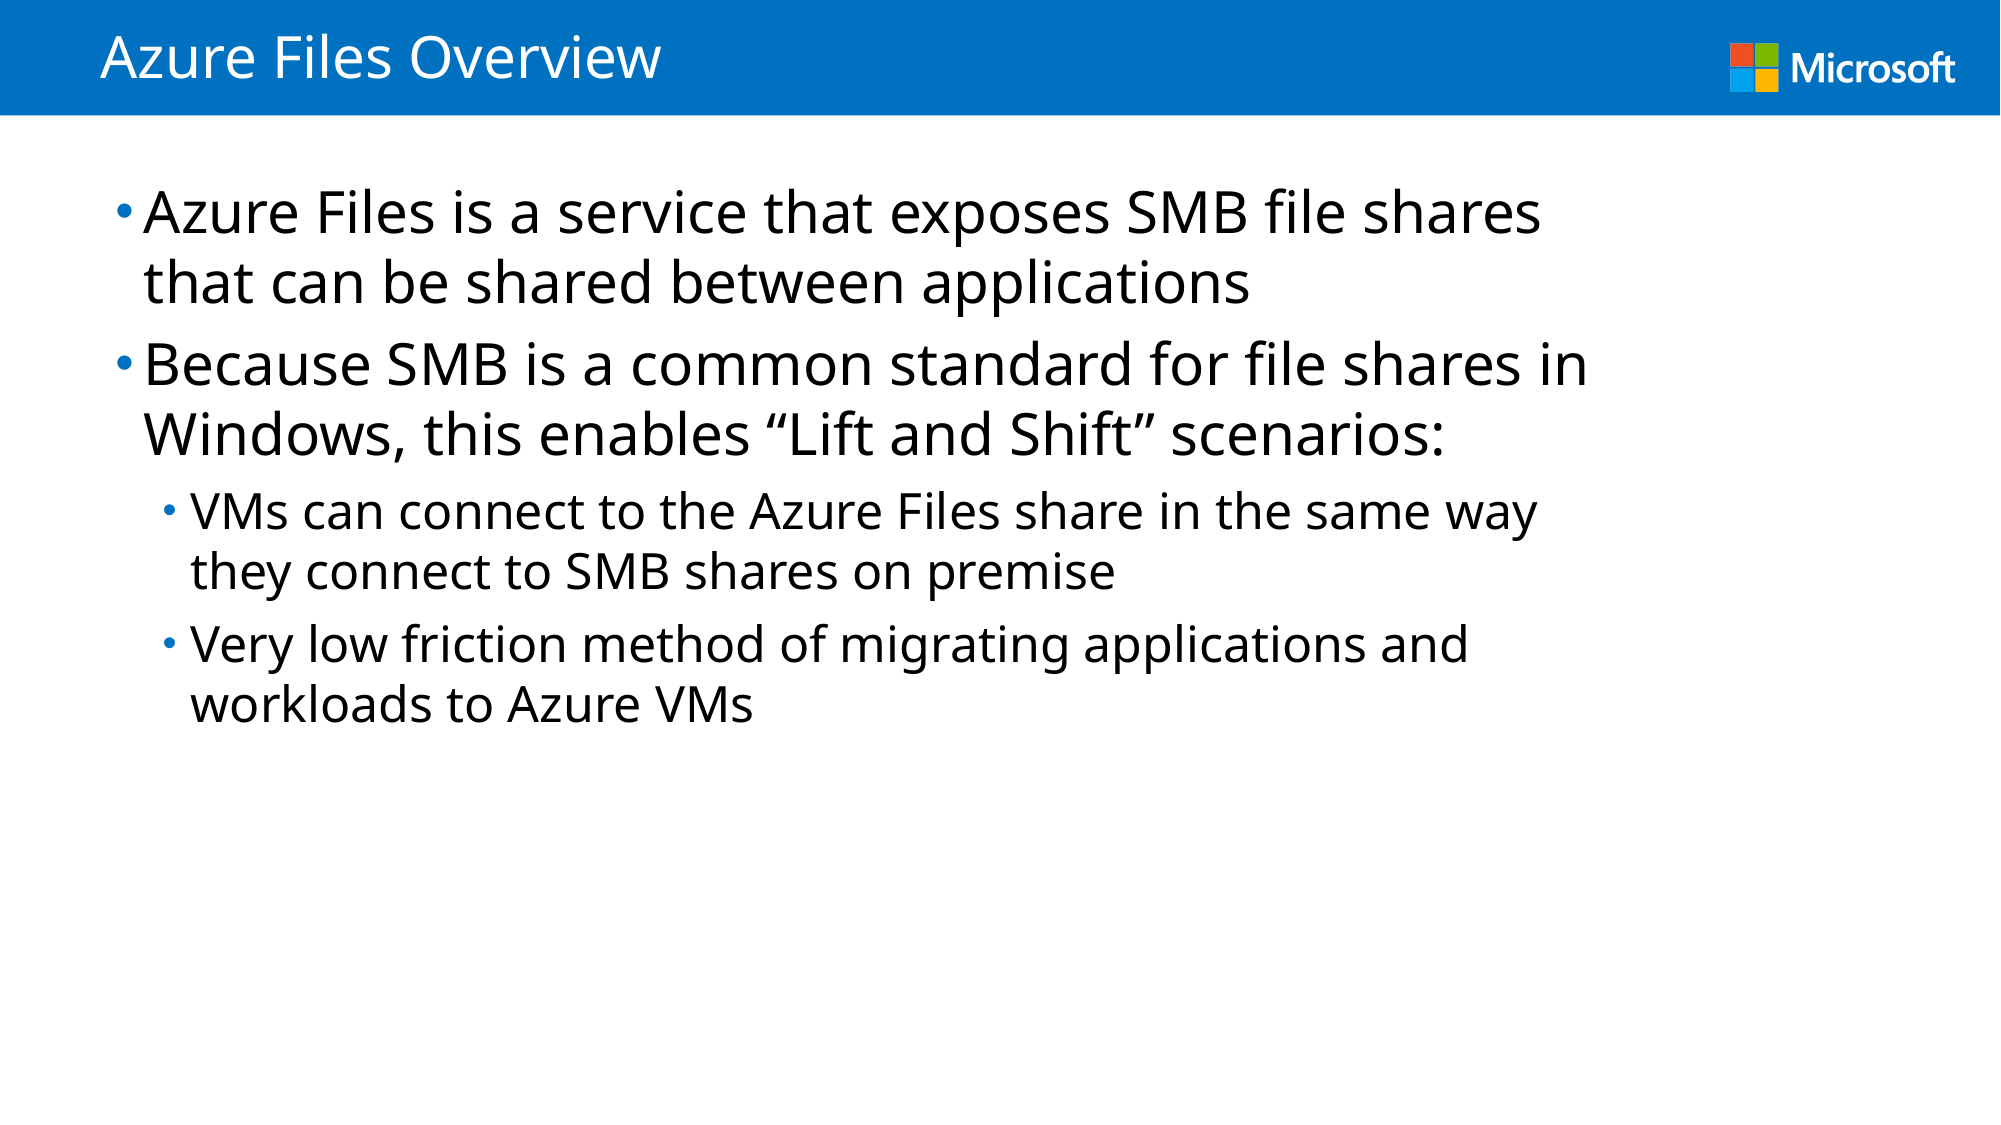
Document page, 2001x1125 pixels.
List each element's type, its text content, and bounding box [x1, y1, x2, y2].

title Azure Files Overview [100, 0, 1802, 122]
text_box Azure Files is a service that exposes SMB file shares that can be shared between applications Because SMB is a common standard for file shares in Windows, this enables “Lift and Shift” scenarios: VMs can connect to the Azure Files share in the same way they connect to SMB shares on premise Very low friction method of migrating applications and workloads to Azure VMs [100, 167, 1658, 1012]
picture [1802, 14, 1986, 121]
